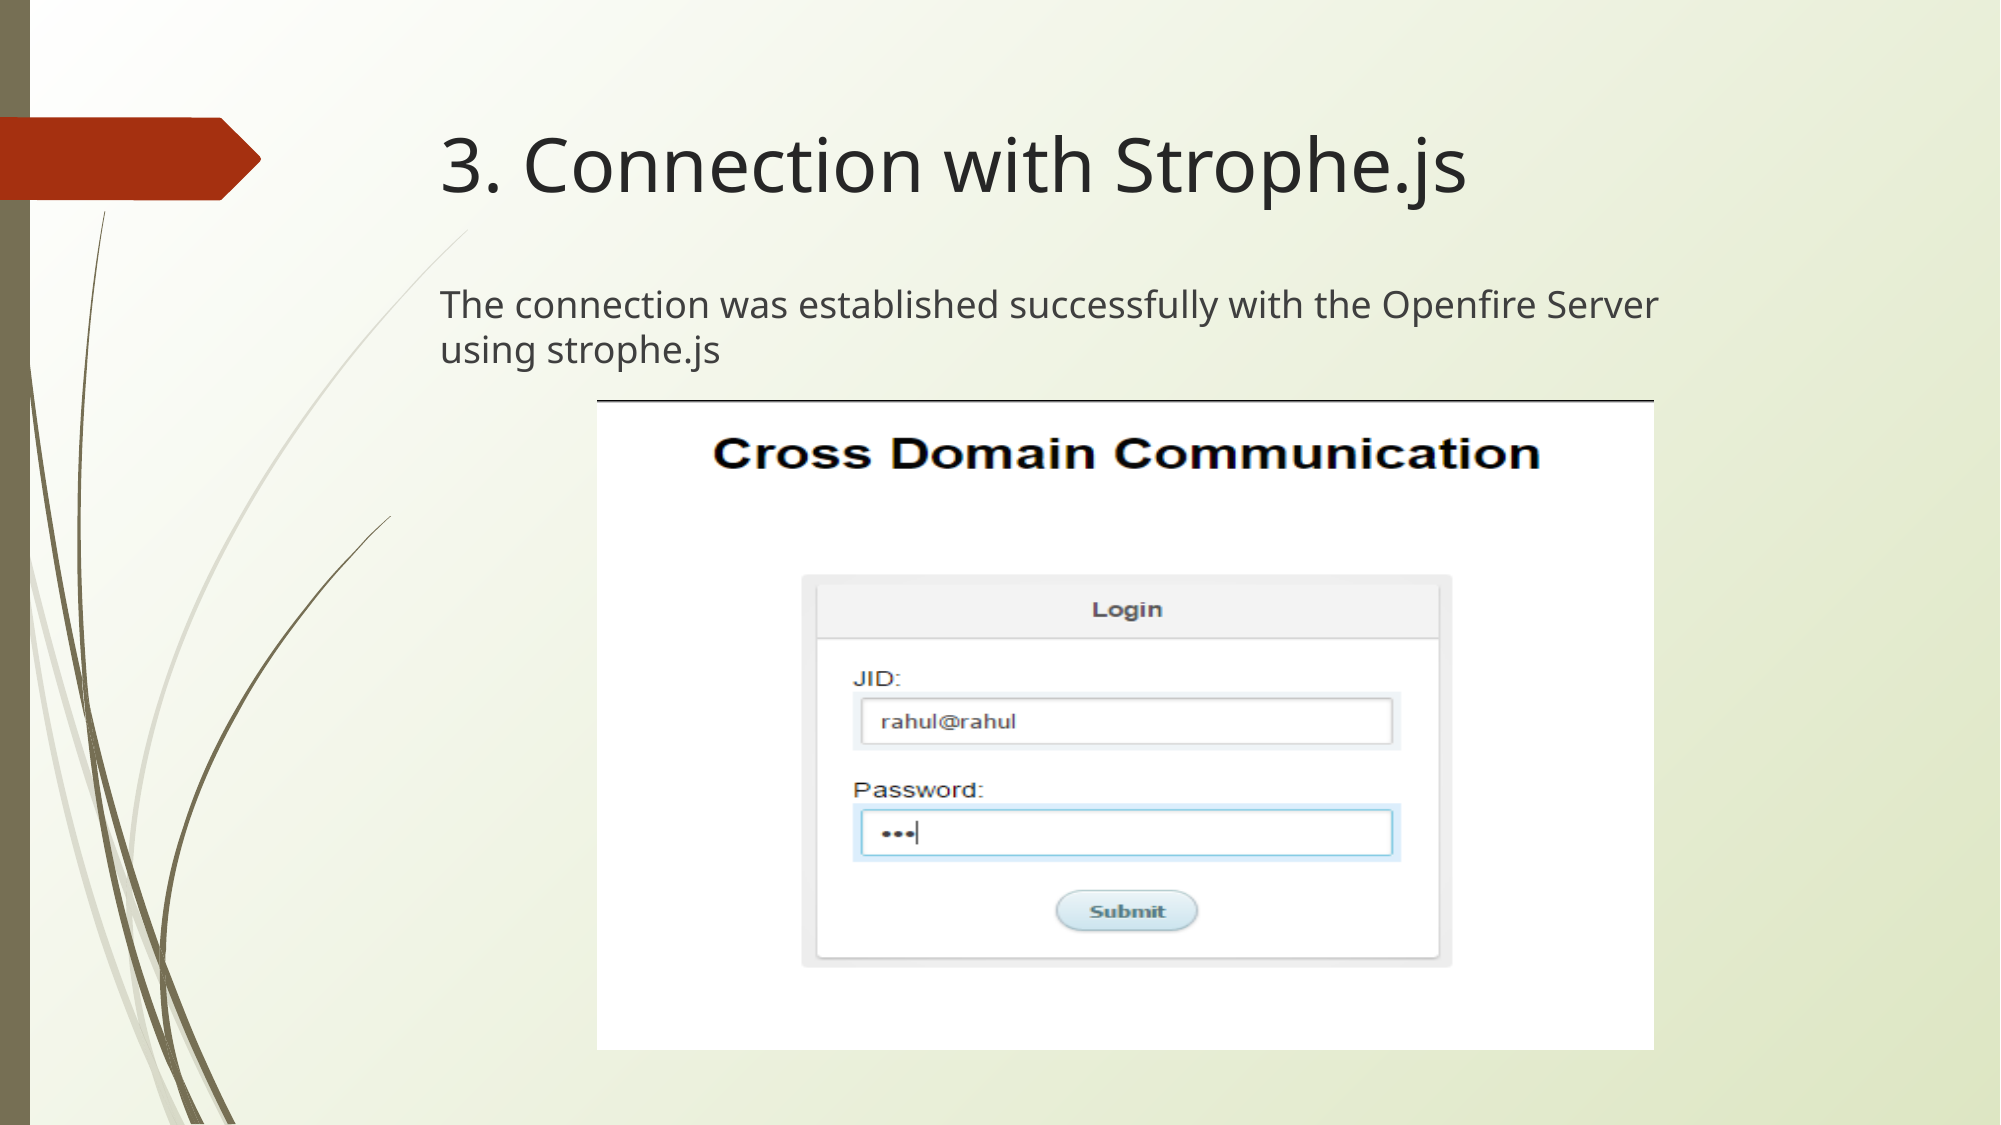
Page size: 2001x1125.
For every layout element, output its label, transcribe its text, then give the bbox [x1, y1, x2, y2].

picture [596, 400, 1655, 1050]
title 3. Connection with Strophe.js [425, 102, 1888, 266]
list The connection was established successfully with the Openfire Server using strophe.js [424, 266, 1888, 886]
